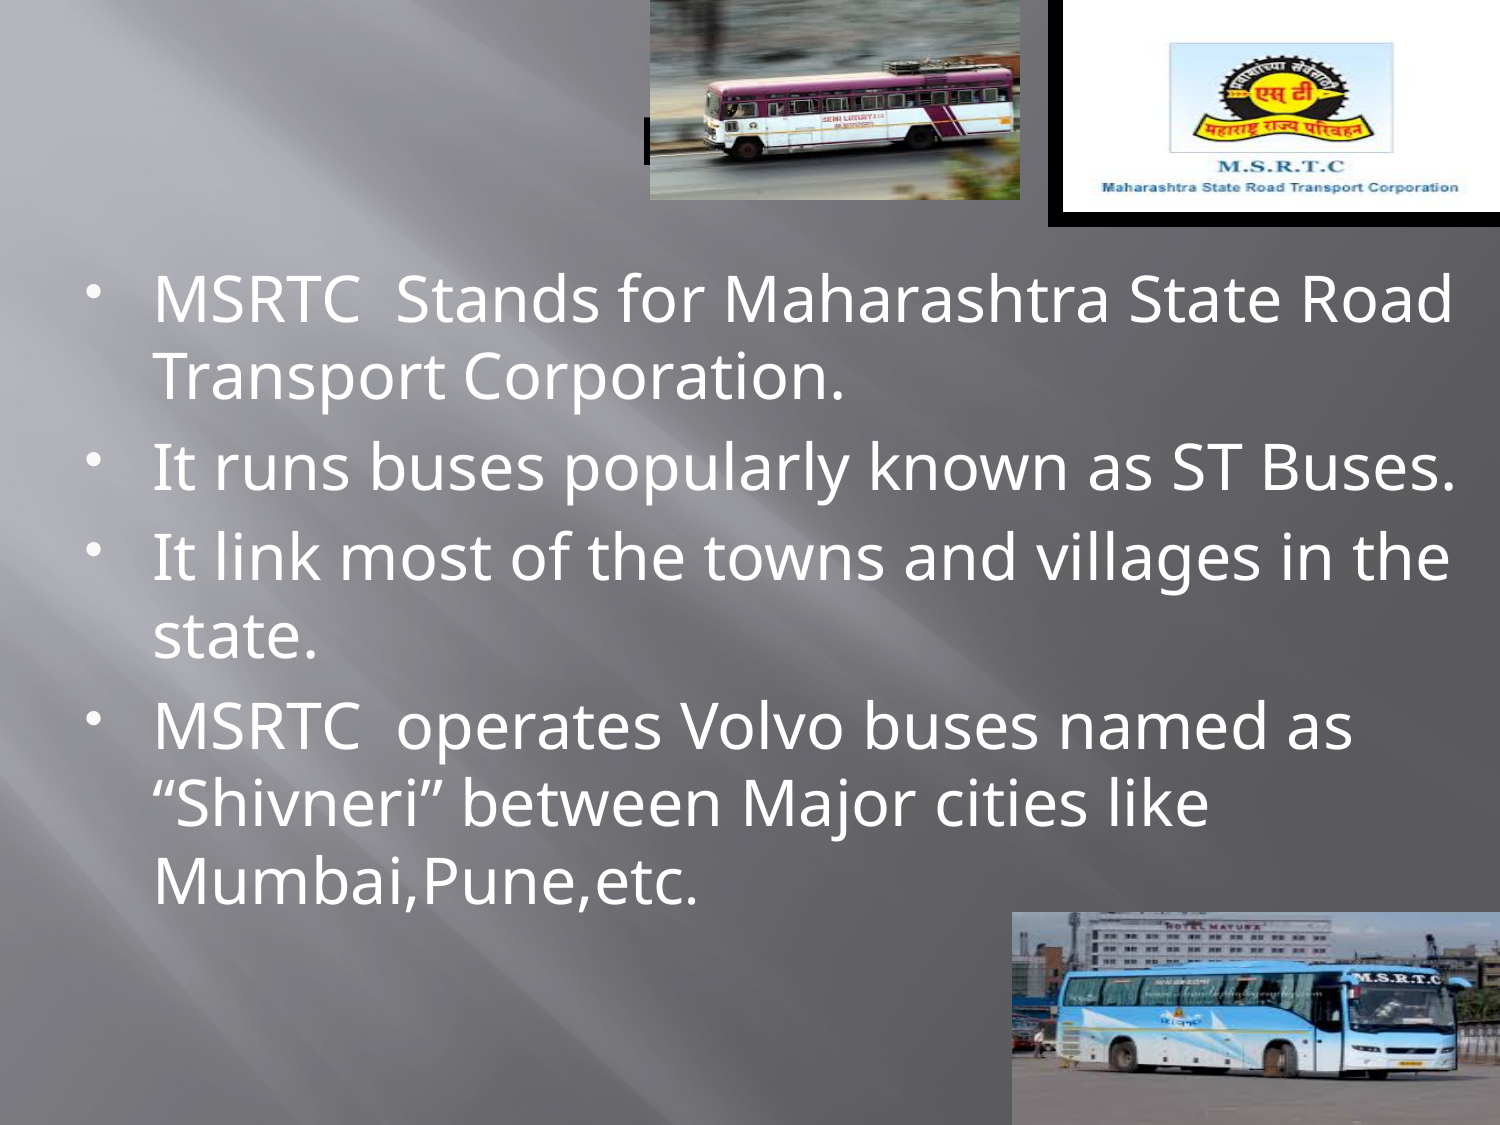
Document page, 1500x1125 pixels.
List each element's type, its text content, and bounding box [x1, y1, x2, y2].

list MSRTC Stands for Maharashtra State Road Transport Corporation. It runs buses popularly known as ST Buses. It link most of the towns and villages in the state. MSRTC operates Volvo buses named as “Shivneri” between Major cities like Mumbai,Pune,etc. [50, 249, 1475, 993]
title MSRTC [1052, 227, 1073, 233]
title MSRTC [75, 45, 669, 233]
picture [649, 0, 1021, 201]
picture [1062, 0, 1500, 213]
picture [1012, 912, 1500, 1125]
